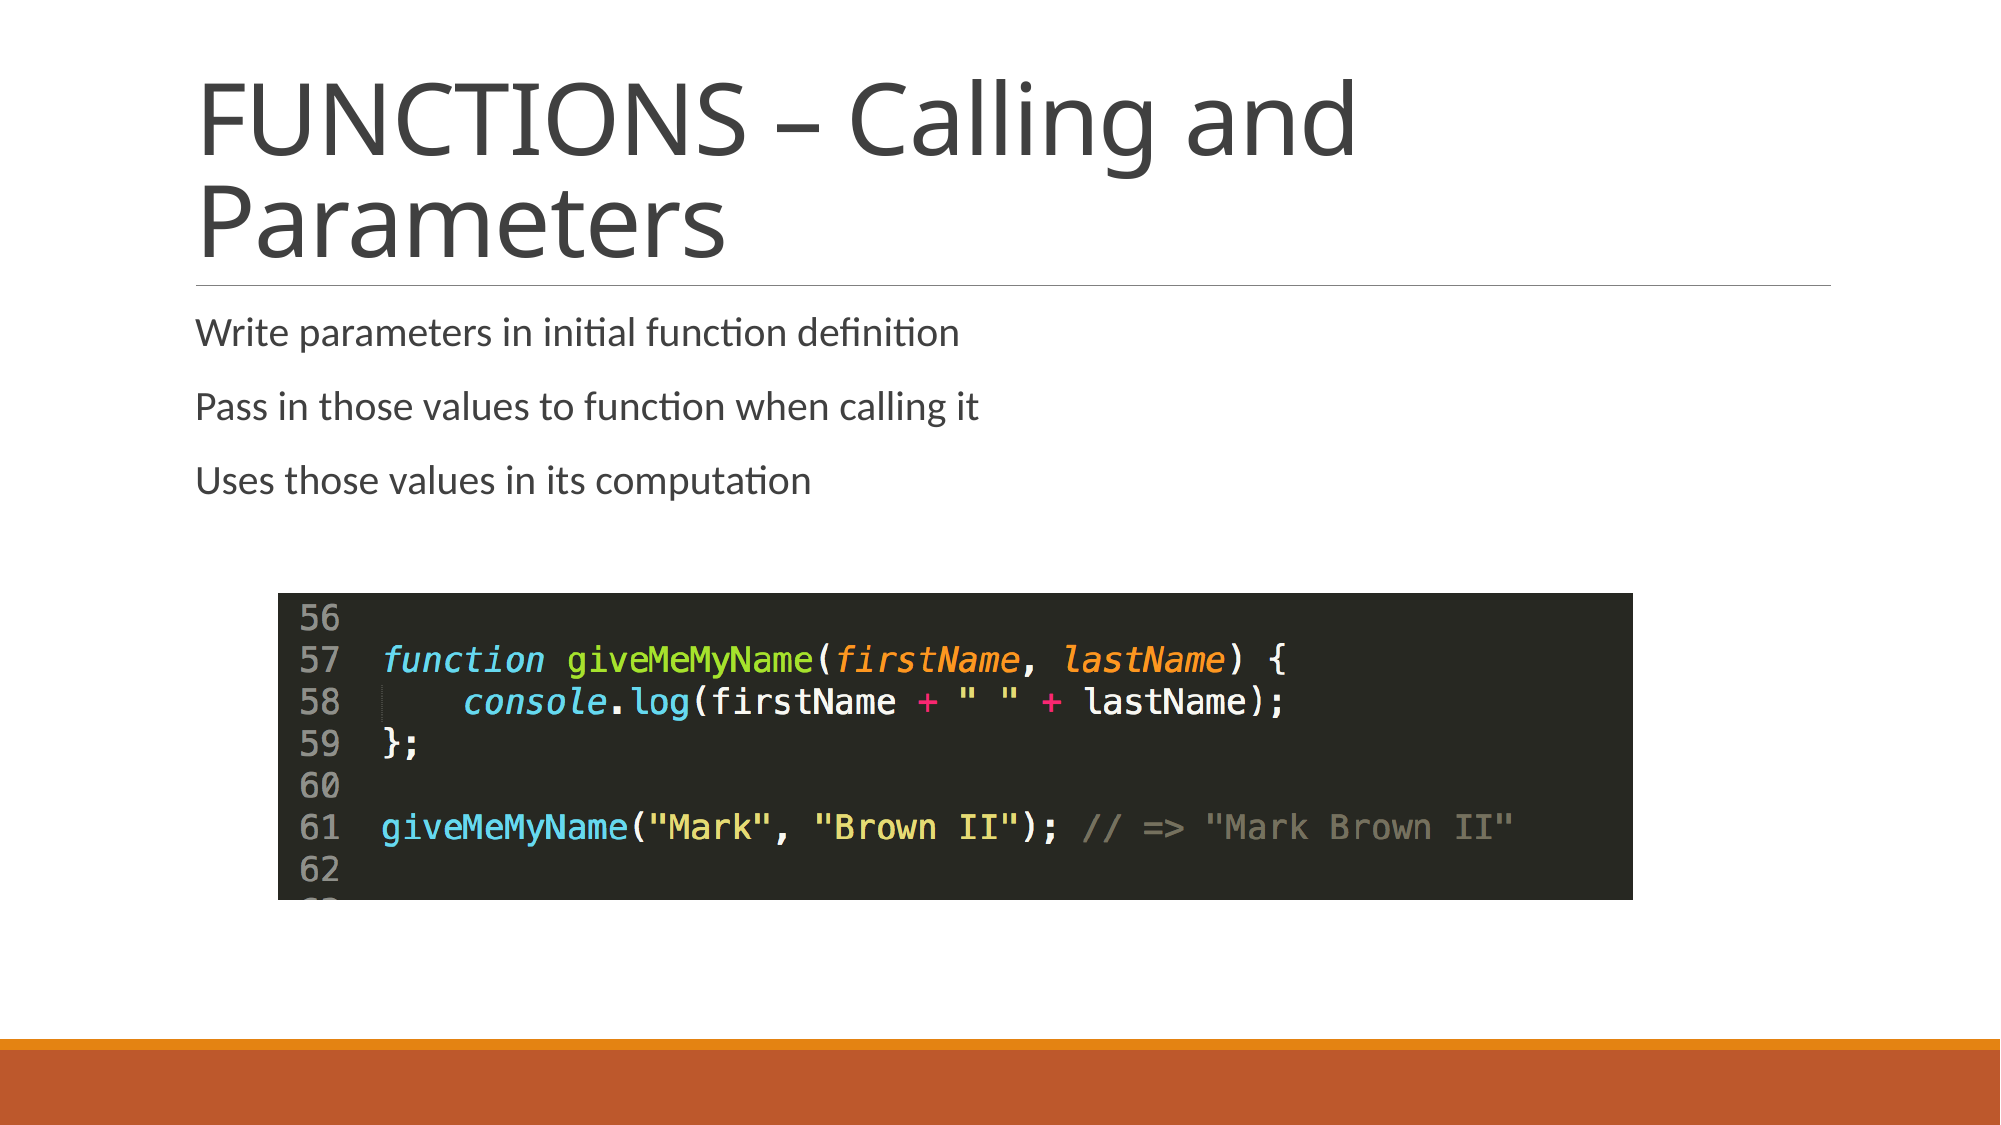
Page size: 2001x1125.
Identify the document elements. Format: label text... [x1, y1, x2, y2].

title FUNCTIONS – Calling and Parameters [180, 47, 1830, 285]
picture [277, 593, 1634, 901]
list Write parameters in initial function definition Pass in those values to function when calling it Uses those values in its computation [180, 302, 1830, 963]
